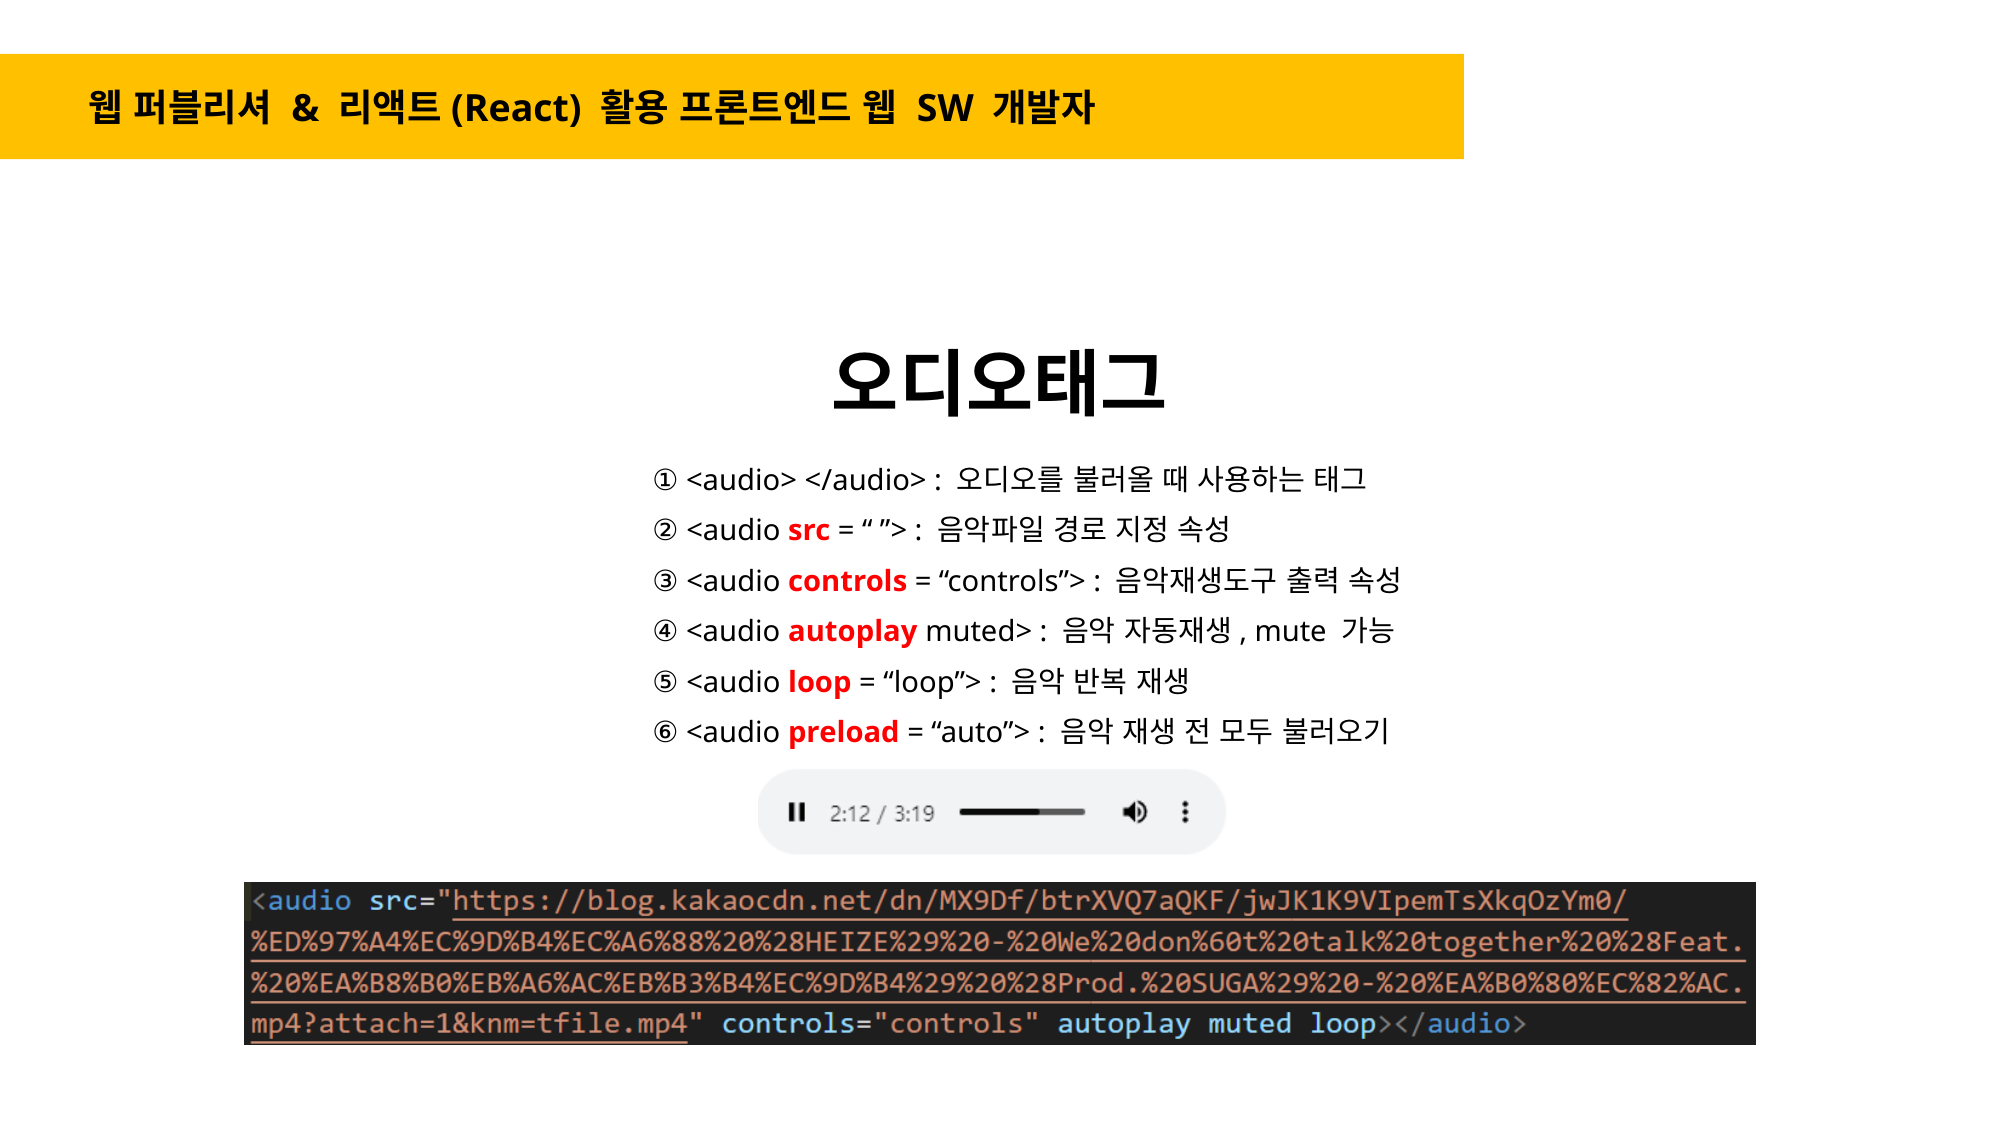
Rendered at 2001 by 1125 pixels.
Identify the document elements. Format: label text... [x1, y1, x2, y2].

text_box 오디오태그 [428, 330, 1572, 433]
text_box ⑥ <audio preload = “auto”> : 음악 재생 전 모두 불러오기 [637, 706, 1907, 756]
picture [244, 882, 1756, 1045]
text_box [0, 53, 1464, 160]
text_box ② <audio src = “ ”> : 음악파일 경로 지정 속성 [637, 504, 1363, 554]
picture [758, 760, 1242, 877]
text_box ③ <audio controls = “controls”> : 음악재생도구 출력 속성 [637, 554, 1725, 605]
text_box ① <audio> </audio> : 오디오를 불러올 때 사용하는 태그 [637, 453, 1671, 504]
text_box ④ <audio autoplay muted> : 음악 자동재생, mute 가능 [637, 605, 1896, 655]
text_box ⑤ <audio loop = “loop”> : 음악 반복 재생 [637, 655, 1780, 706]
